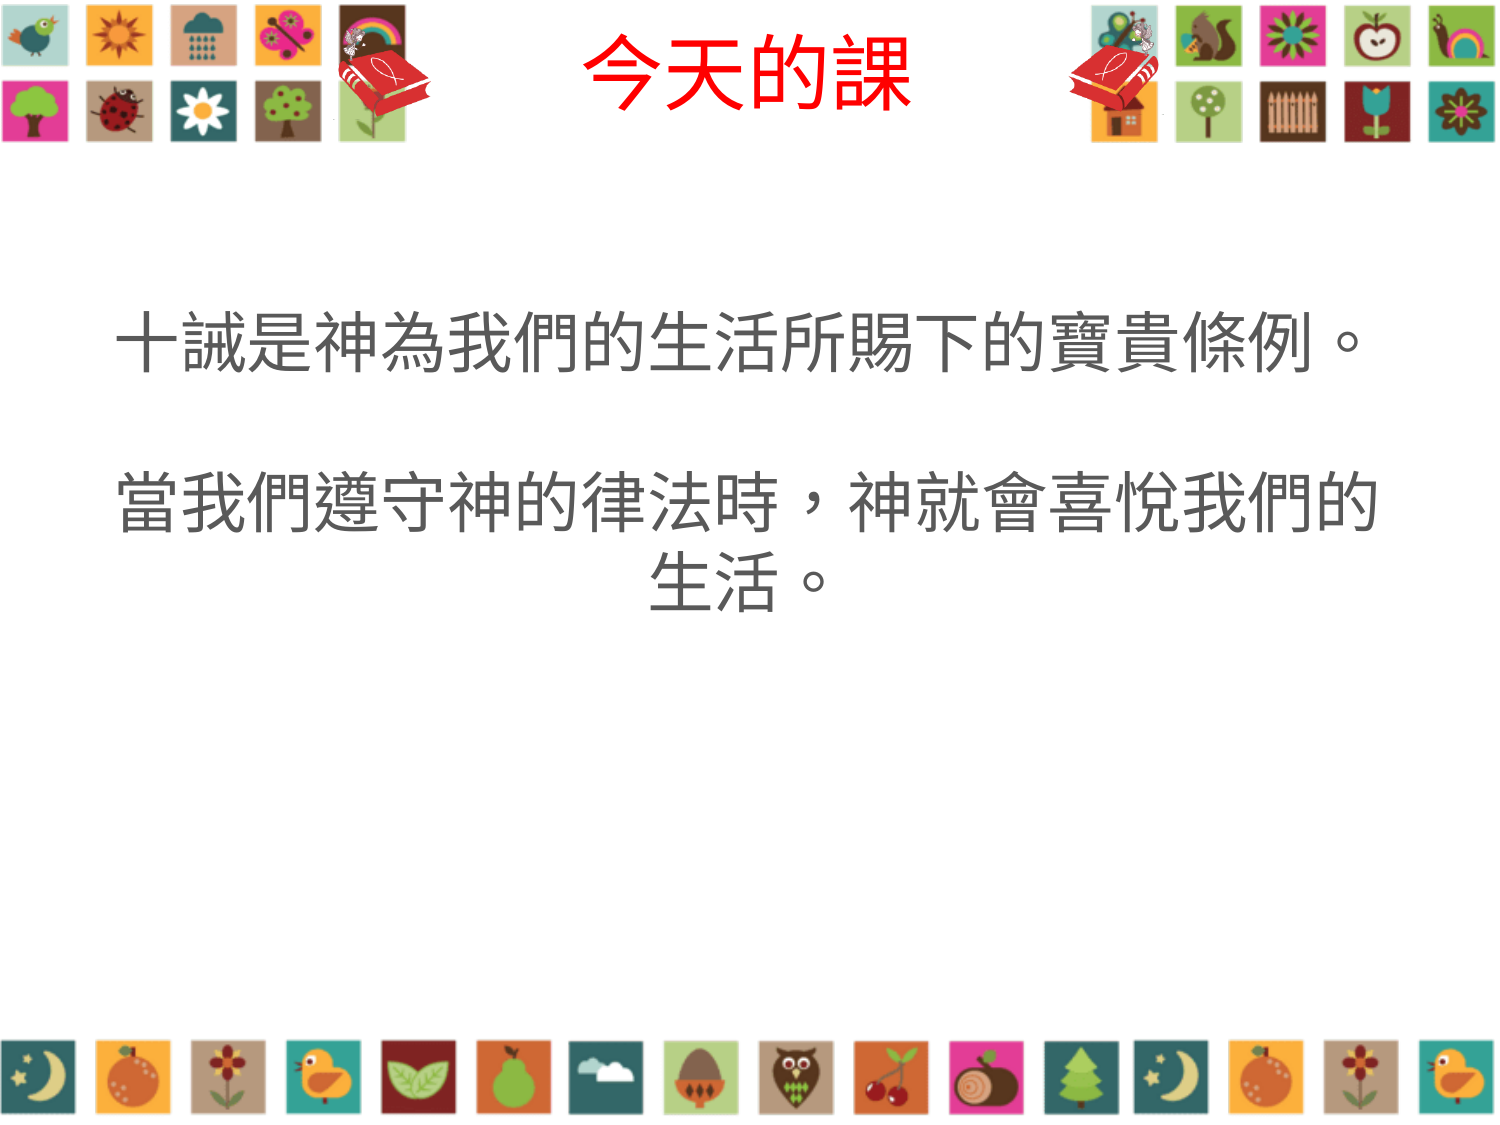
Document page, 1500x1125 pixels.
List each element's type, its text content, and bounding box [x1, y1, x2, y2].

text_box 今天的課 [425, 13, 1078, 129]
picture [0, 3, 463, 150]
picture [1037, 3, 1500, 150]
text_box 十誡是神為我們的生活所賜下的寶貴條例。 當我們遵守神的律法時，神就會喜悅我們的生活。 [74, 293, 1421, 788]
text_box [0, 1028, 1500, 1118]
